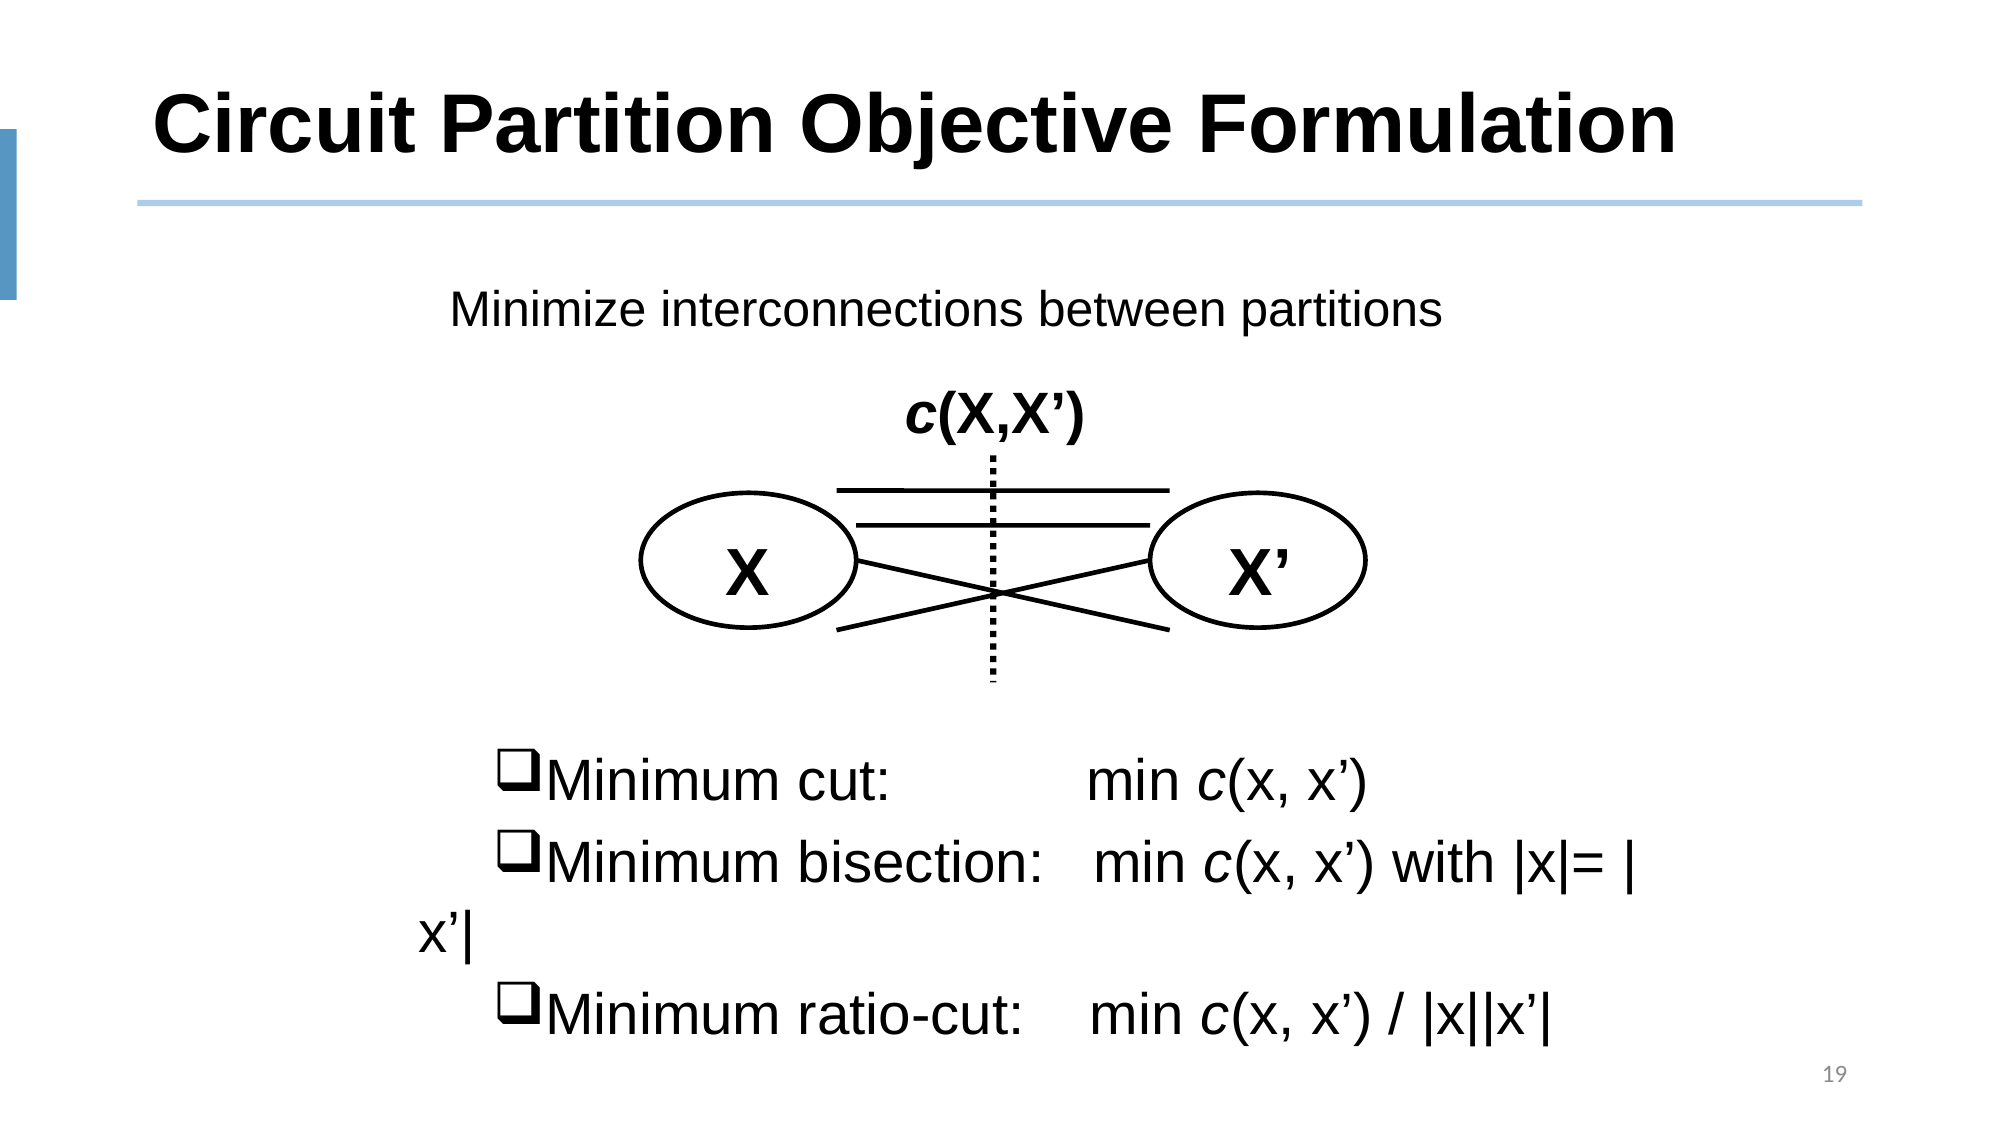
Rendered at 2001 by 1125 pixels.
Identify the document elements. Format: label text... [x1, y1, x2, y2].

slide_number 19 [1412, 1042, 1863, 1103]
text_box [330, 268, 1670, 1062]
title Circuit Partition Objective Formulation [137, 42, 1863, 208]
